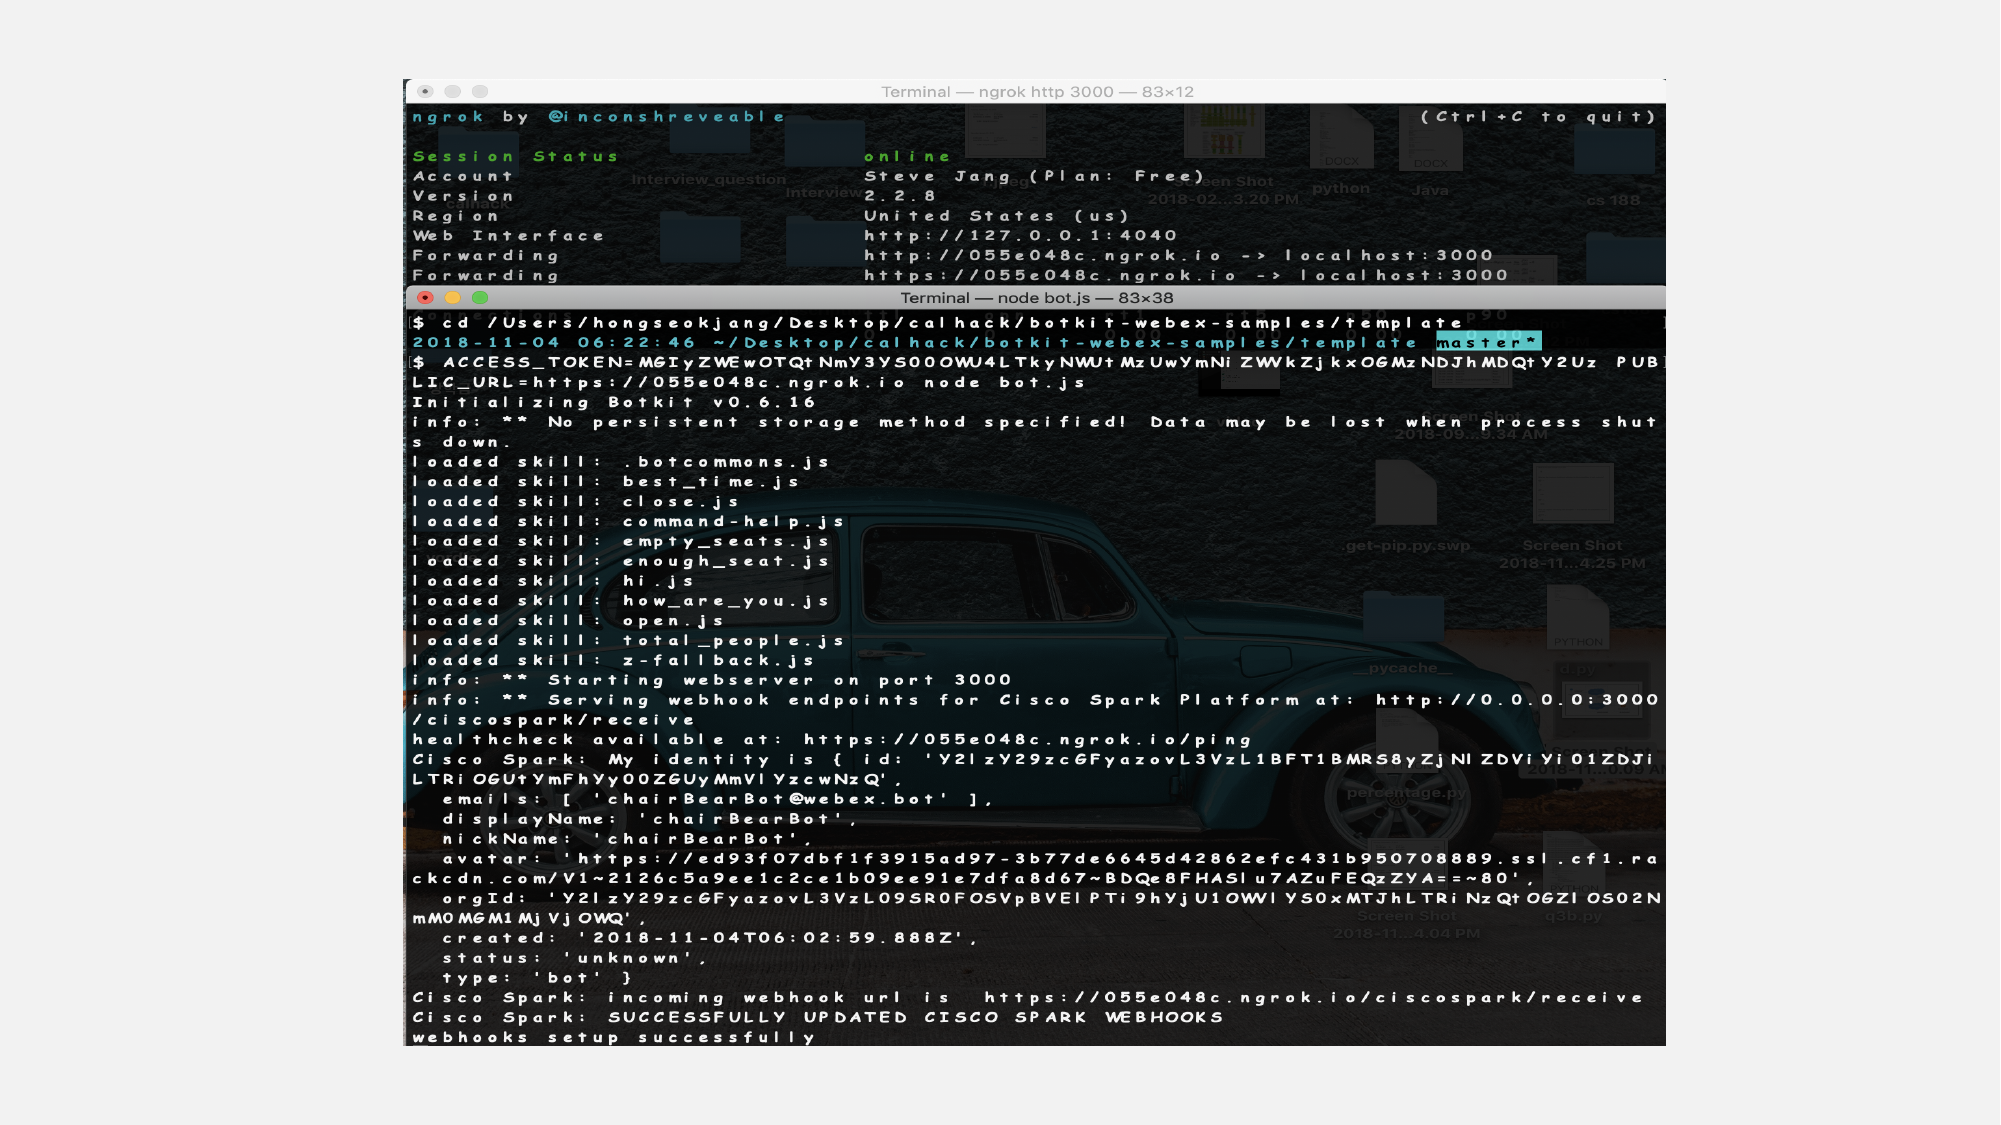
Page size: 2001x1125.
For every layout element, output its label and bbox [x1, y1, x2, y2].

list [403, 79, 1666, 1046]
